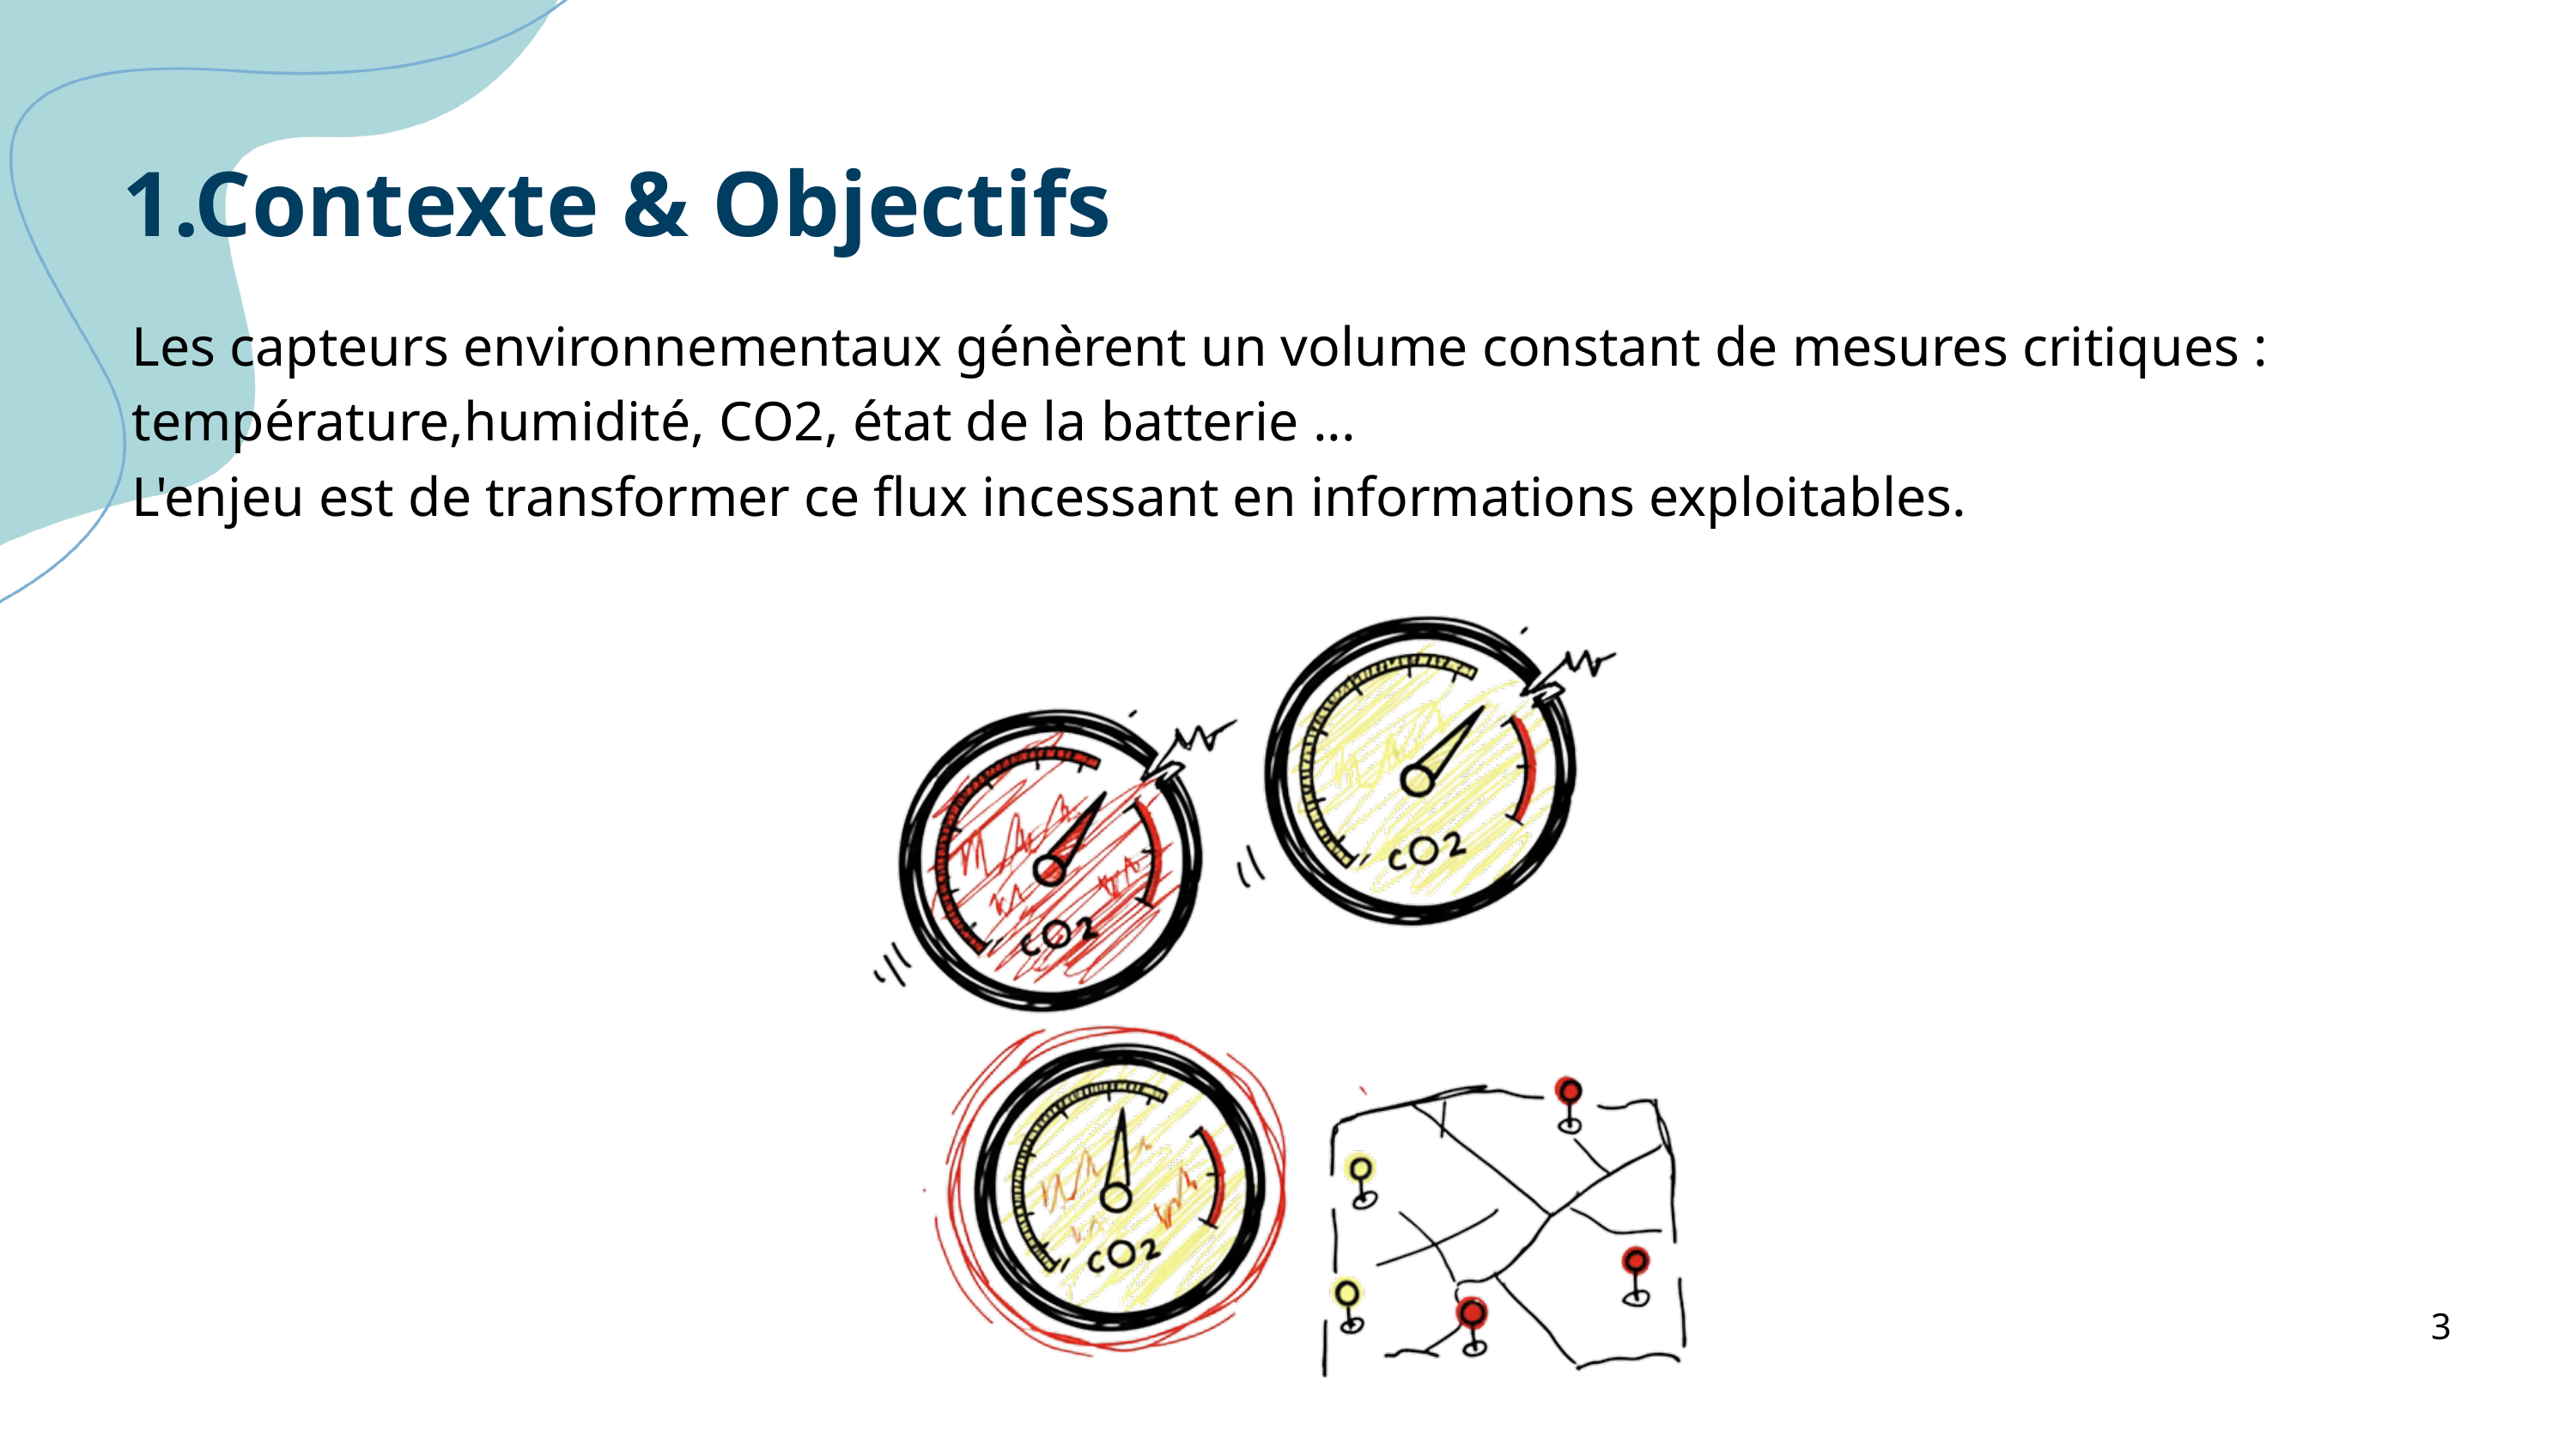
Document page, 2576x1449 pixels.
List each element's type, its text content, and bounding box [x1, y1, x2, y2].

text_box [0, 0, 643, 660]
text_box 3 [2431, 1296, 2452, 1348]
text_box [829, 602, 1747, 1411]
text_box Les capteurs environnementaux génèrent un volume constant de mesures critiques : température,humidité, CO2, état de la batterie ... L'enjeu est de transformer ce flux incessant en informations exploitables. [131, 300, 2563, 602]
text_box 1.Contexte & Objectifs [122, 129, 1410, 255]
